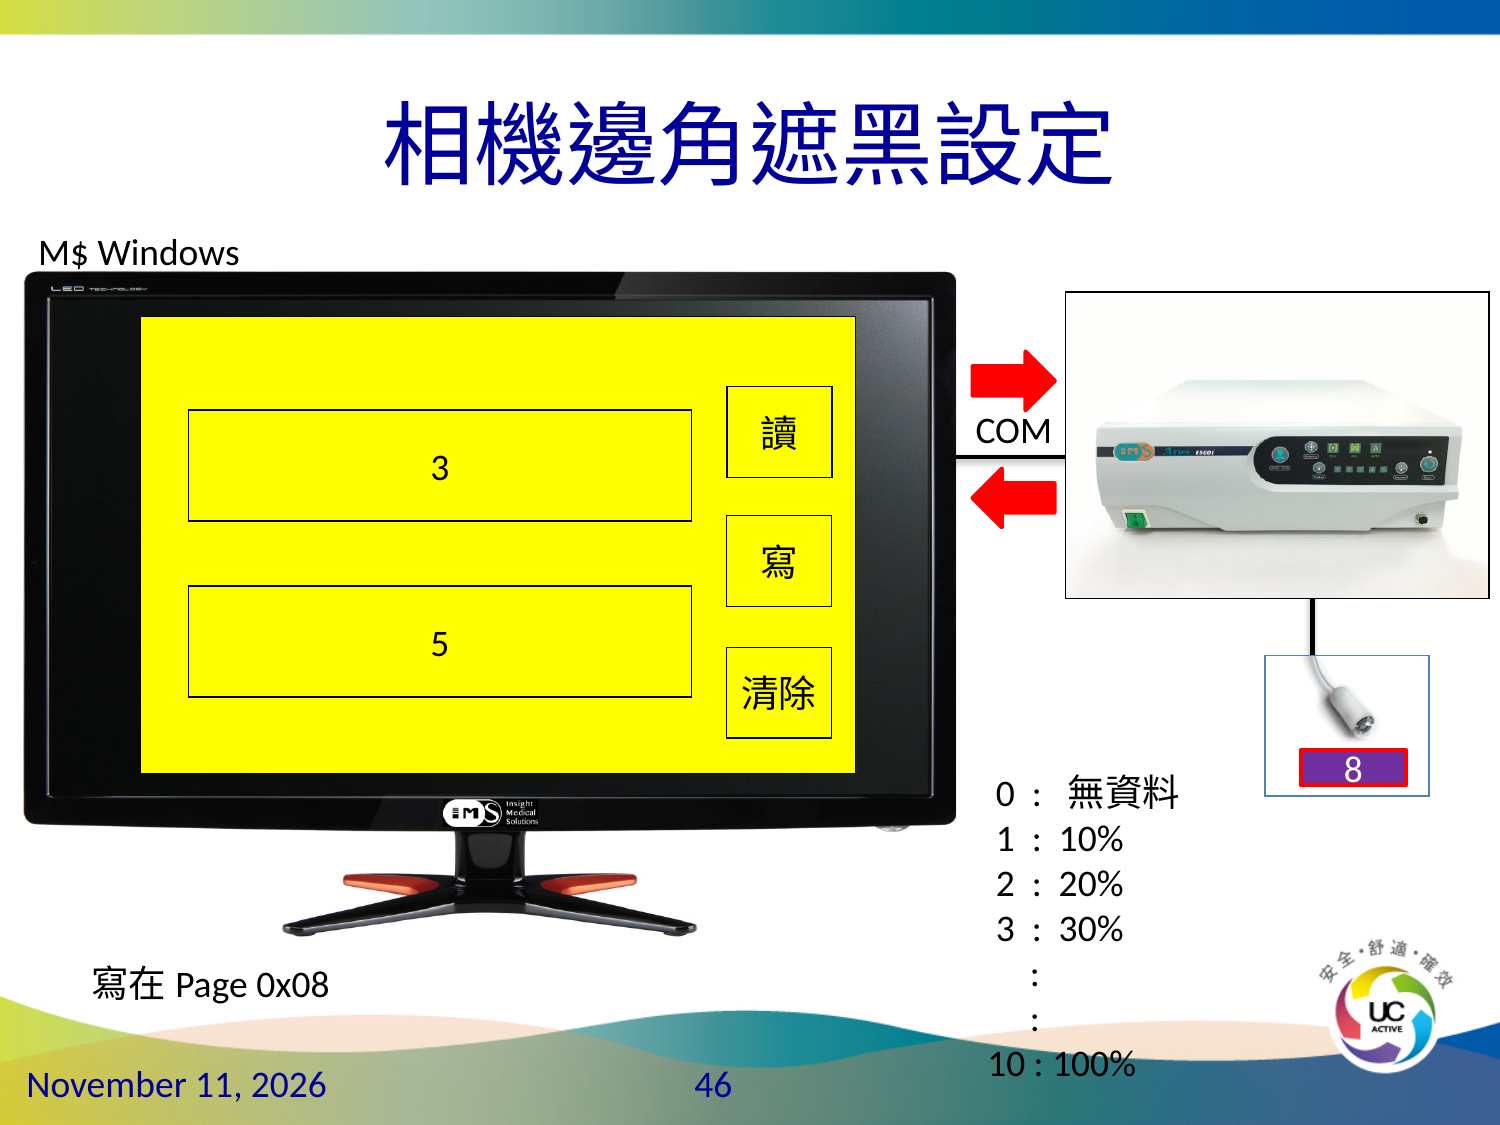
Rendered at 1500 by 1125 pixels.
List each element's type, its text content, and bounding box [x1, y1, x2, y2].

picture [0, 0, 1500, 1125]
text_box [970, 349, 1057, 413]
text_box 0 : 無資料 1 : 10% 2 : 20% 3 : 30% : : 10 : 100% [972, 761, 1231, 1092]
text_box 寫在Page 0x08 [76, 958, 727, 1012]
title 相機邊角遮黑設定 [75, 60, 1425, 223]
text_box [970, 466, 1057, 530]
text_box COM [960, 398, 1061, 456]
text_box M$ Windows [23, 220, 282, 257]
